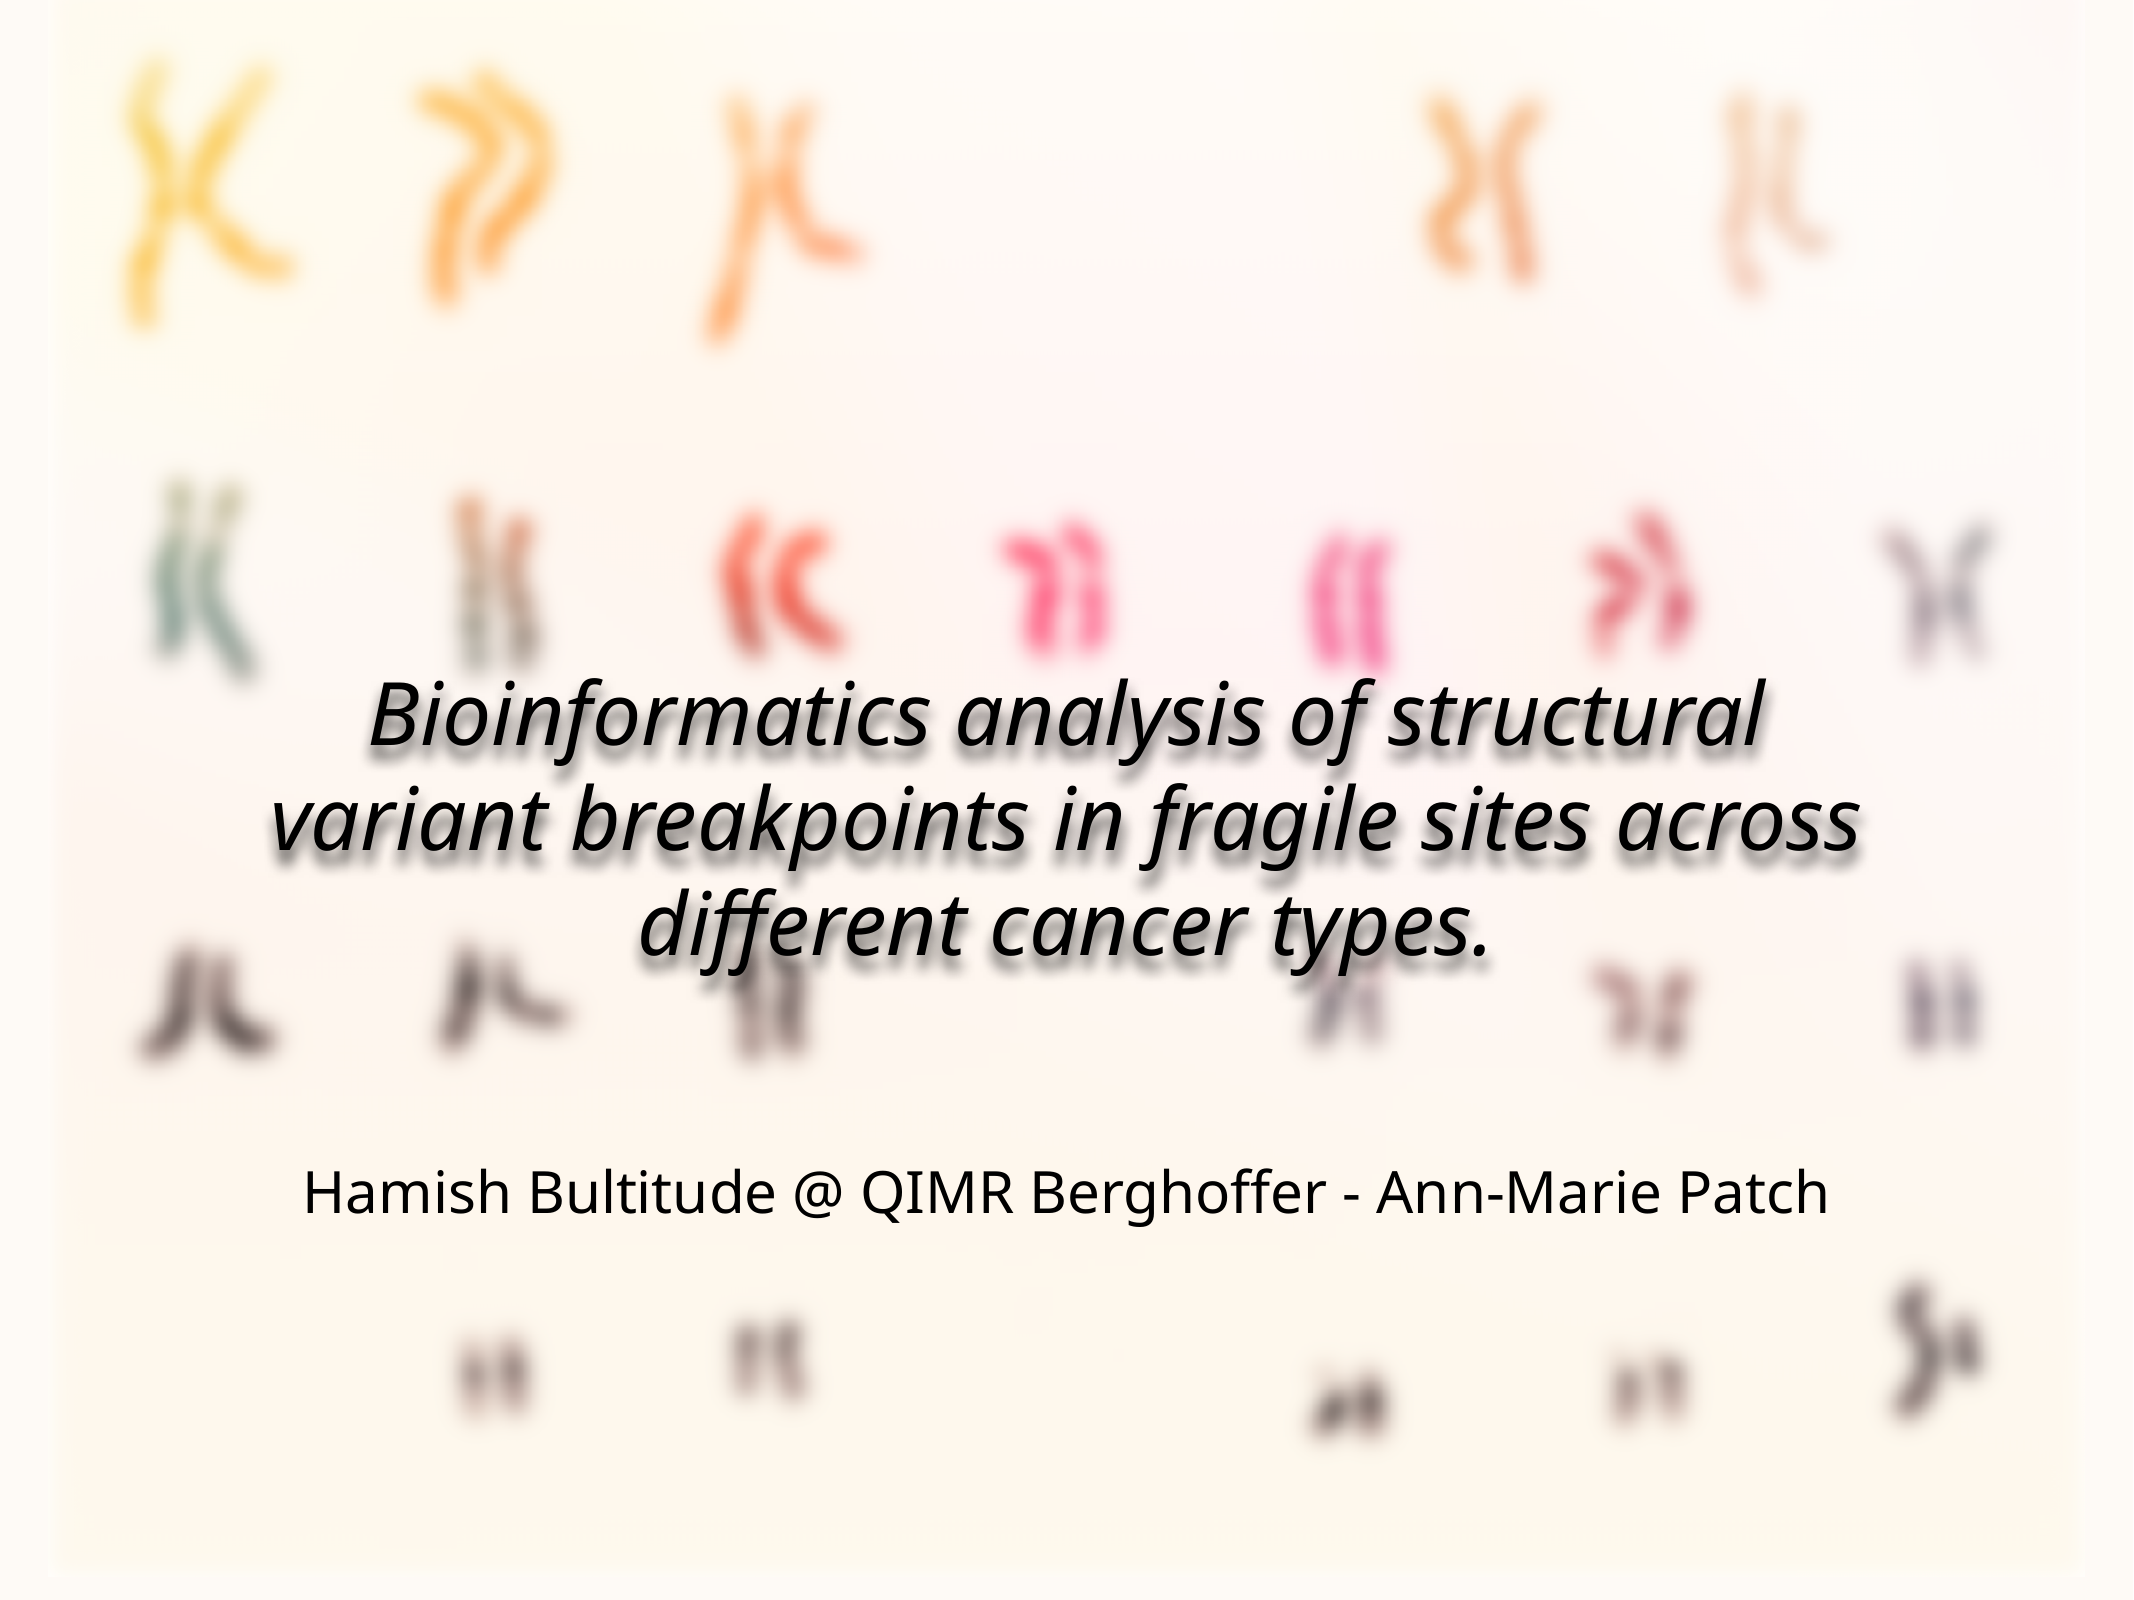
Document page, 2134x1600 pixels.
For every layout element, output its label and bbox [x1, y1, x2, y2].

picture [47, 0, 2086, 1578]
text_box [0, 0, 2134, 1600]
